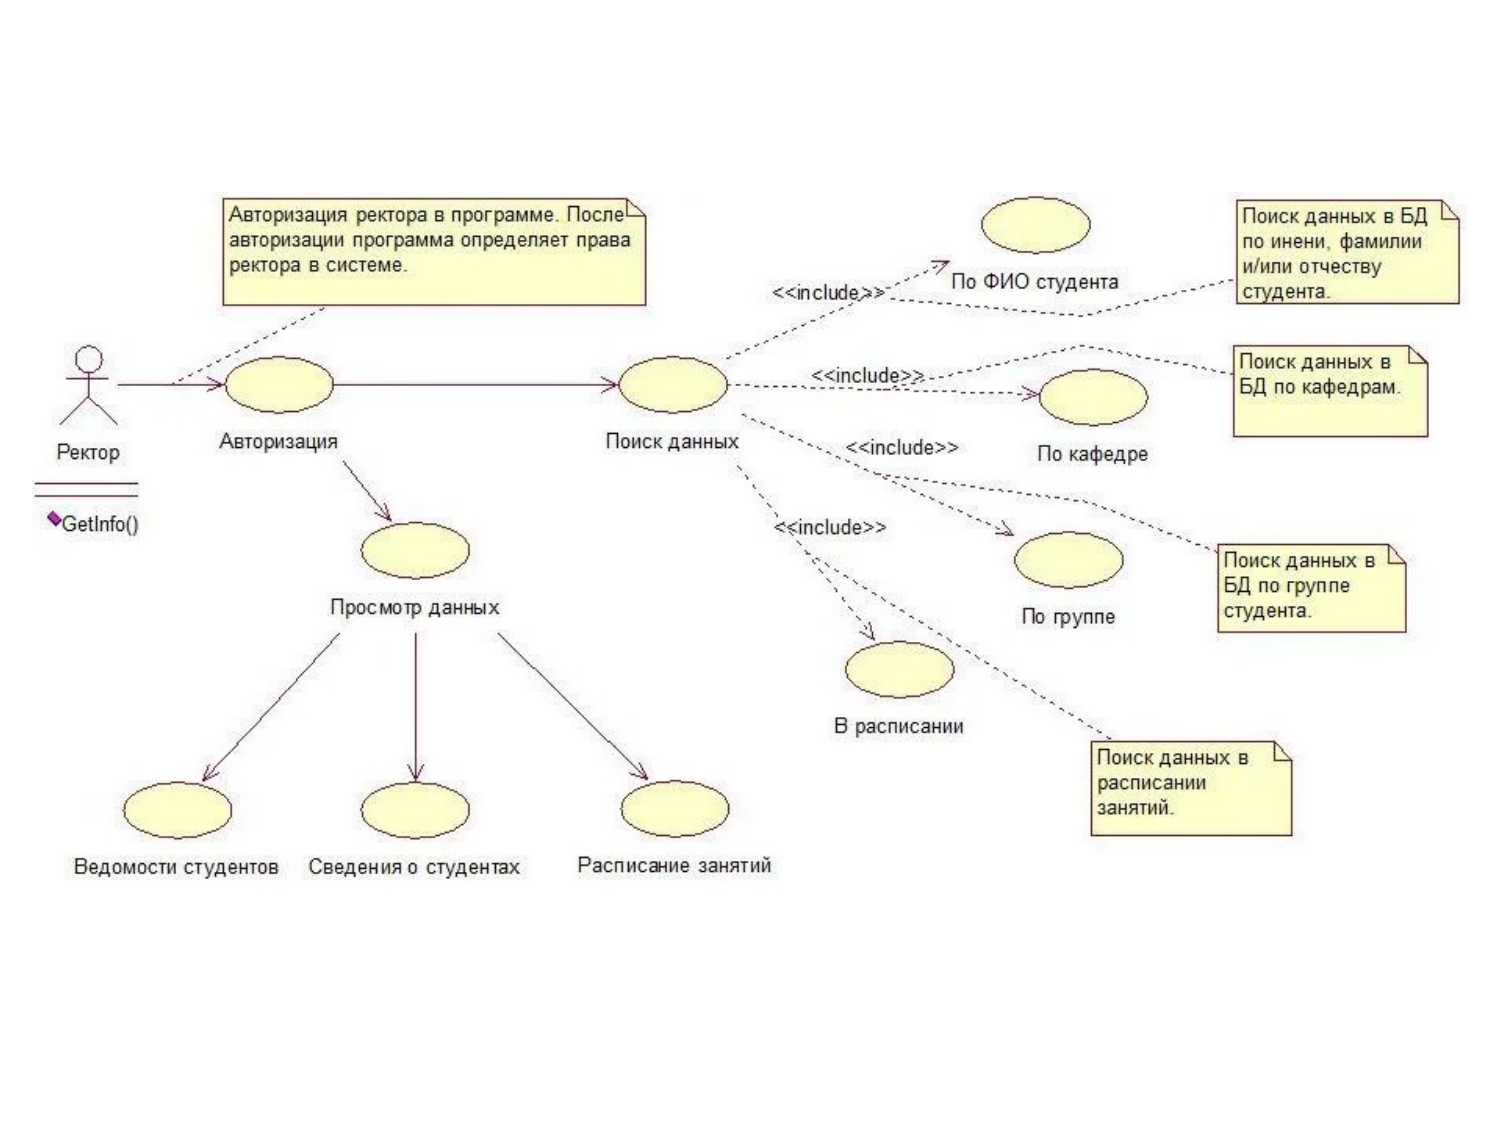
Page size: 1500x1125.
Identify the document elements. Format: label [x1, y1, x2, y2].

picture [32, 192, 1468, 933]
